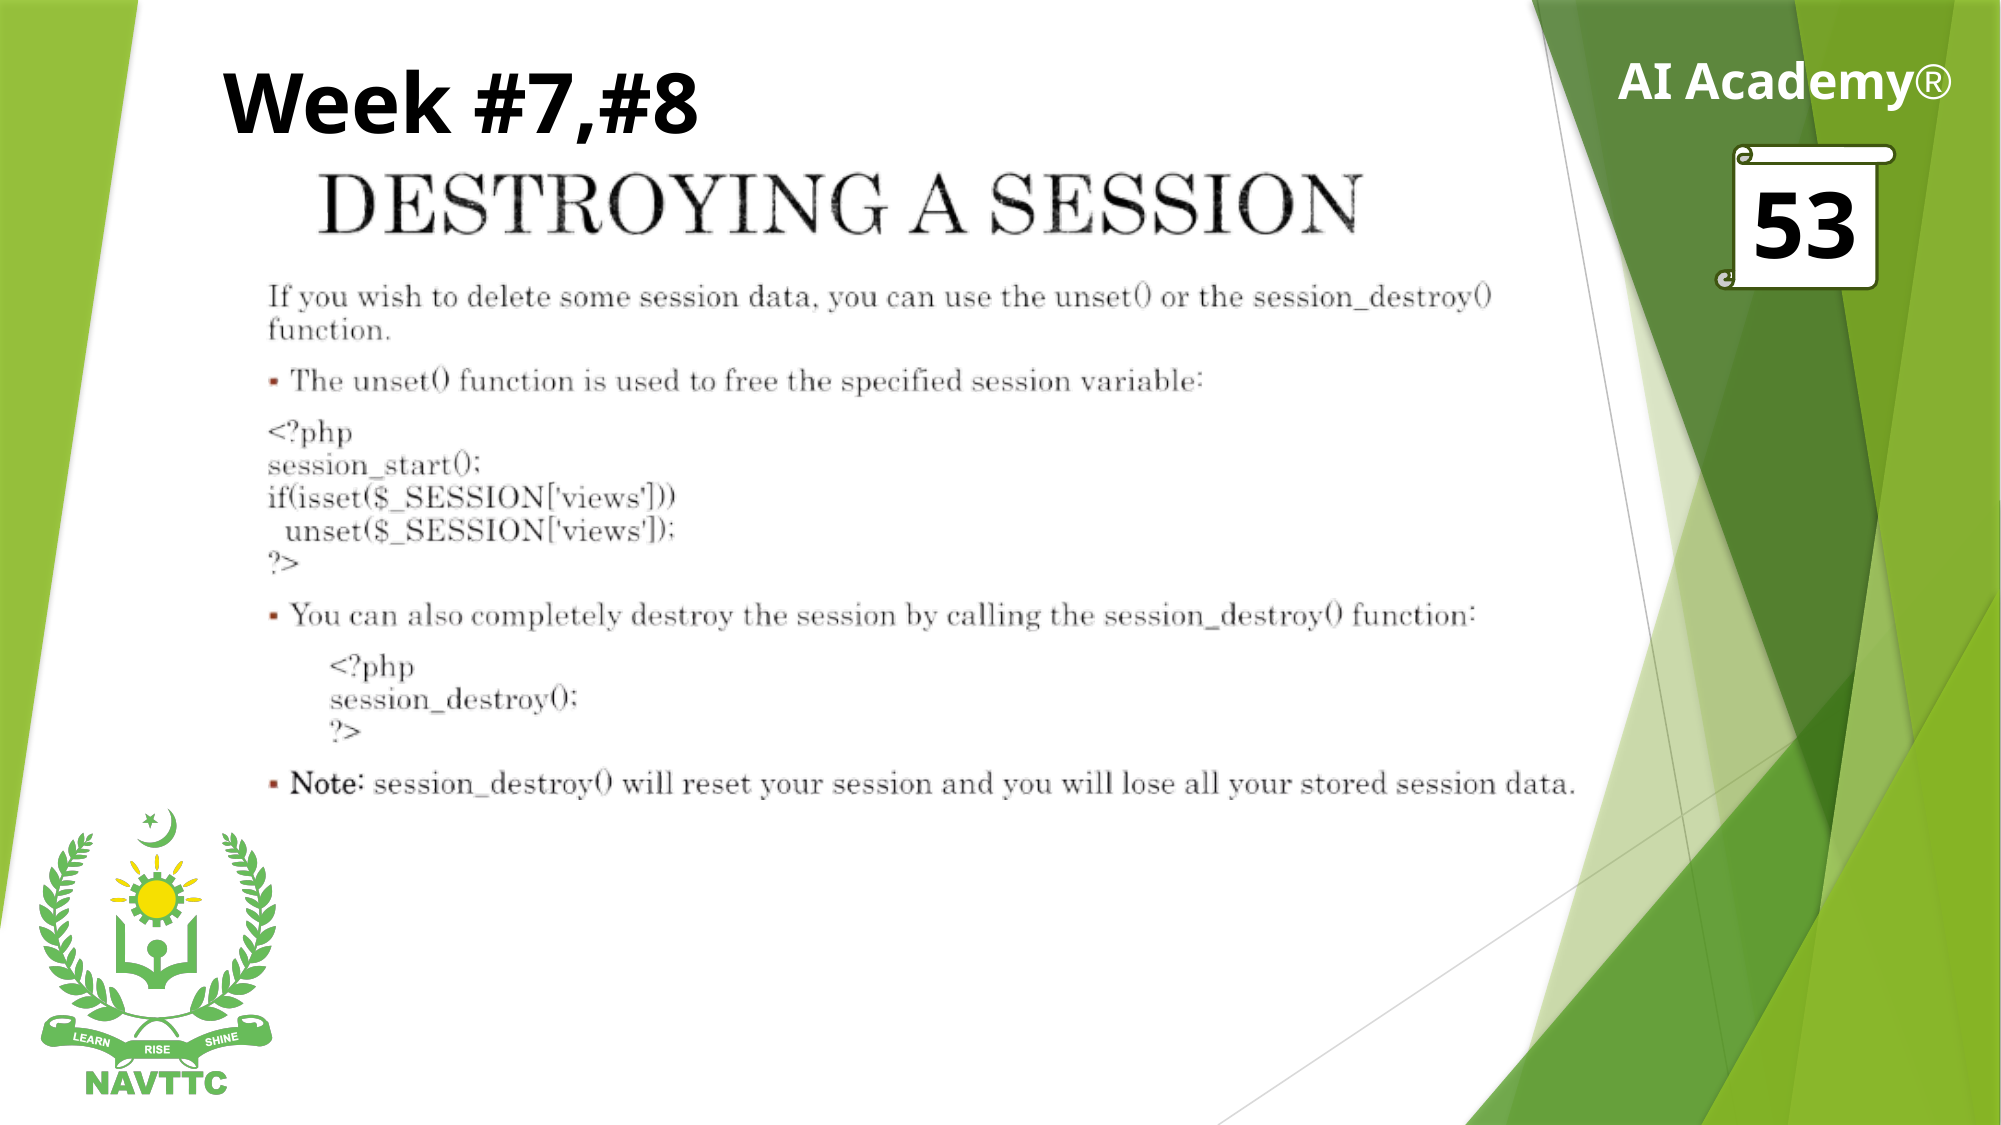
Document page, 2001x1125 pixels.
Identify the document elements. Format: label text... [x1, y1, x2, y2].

text_box Week #7,#8 [208, 42, 715, 158]
text_box 53 [1714, 143, 1897, 291]
picture [0, 165, 1580, 1110]
text_box AI Academy® [1604, 42, 2000, 118]
